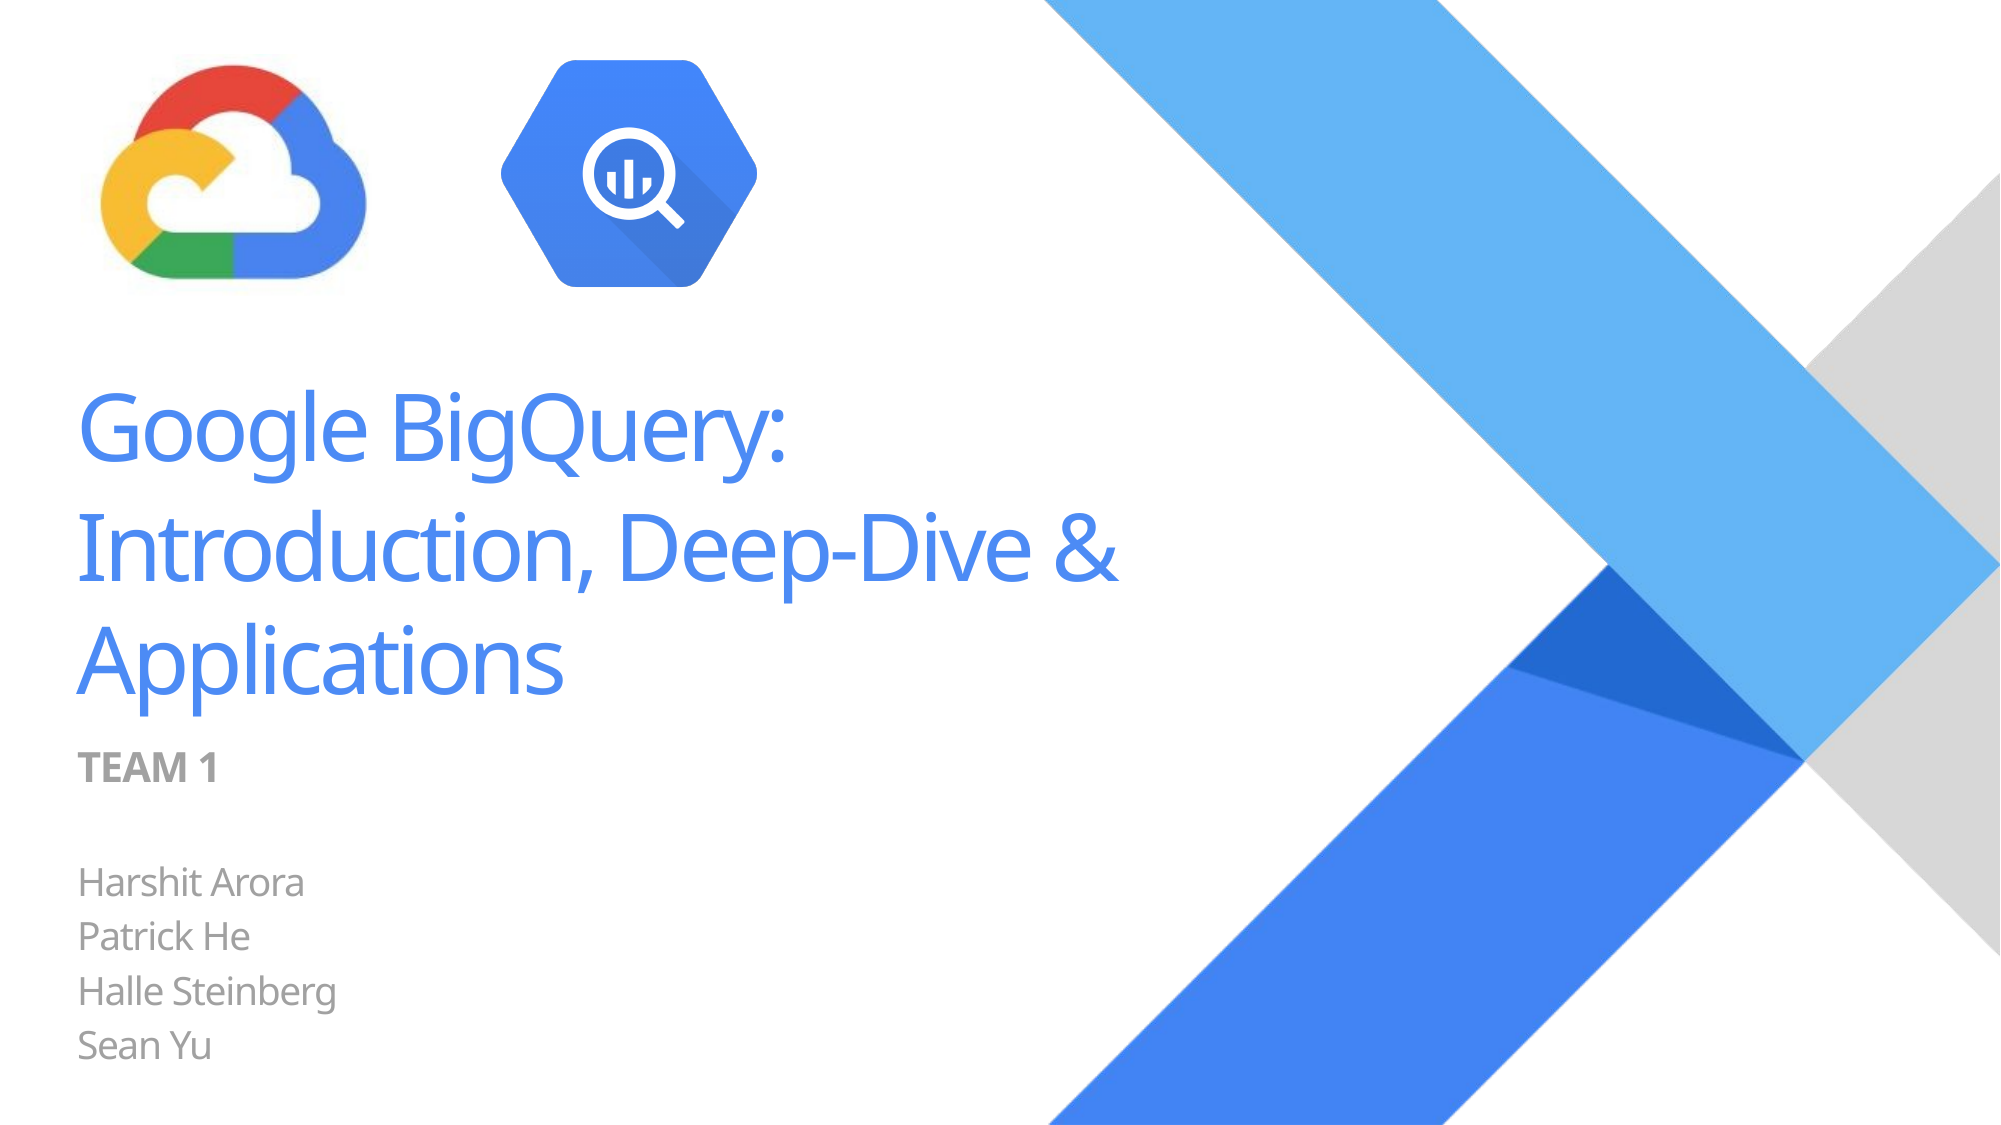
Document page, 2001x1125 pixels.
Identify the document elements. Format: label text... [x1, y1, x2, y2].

text_box [0, 0, 2000, 1125]
text_box [80, 54, 388, 296]
text_box TEAM 1 Harshit Arora Patrick He Halle Steinberg Sean Yu [74, 732, 1236, 1068]
text_box Google BigQuery: Introduction, Deep-Dive & Applications [74, 360, 1366, 833]
picture [501, 45, 757, 301]
